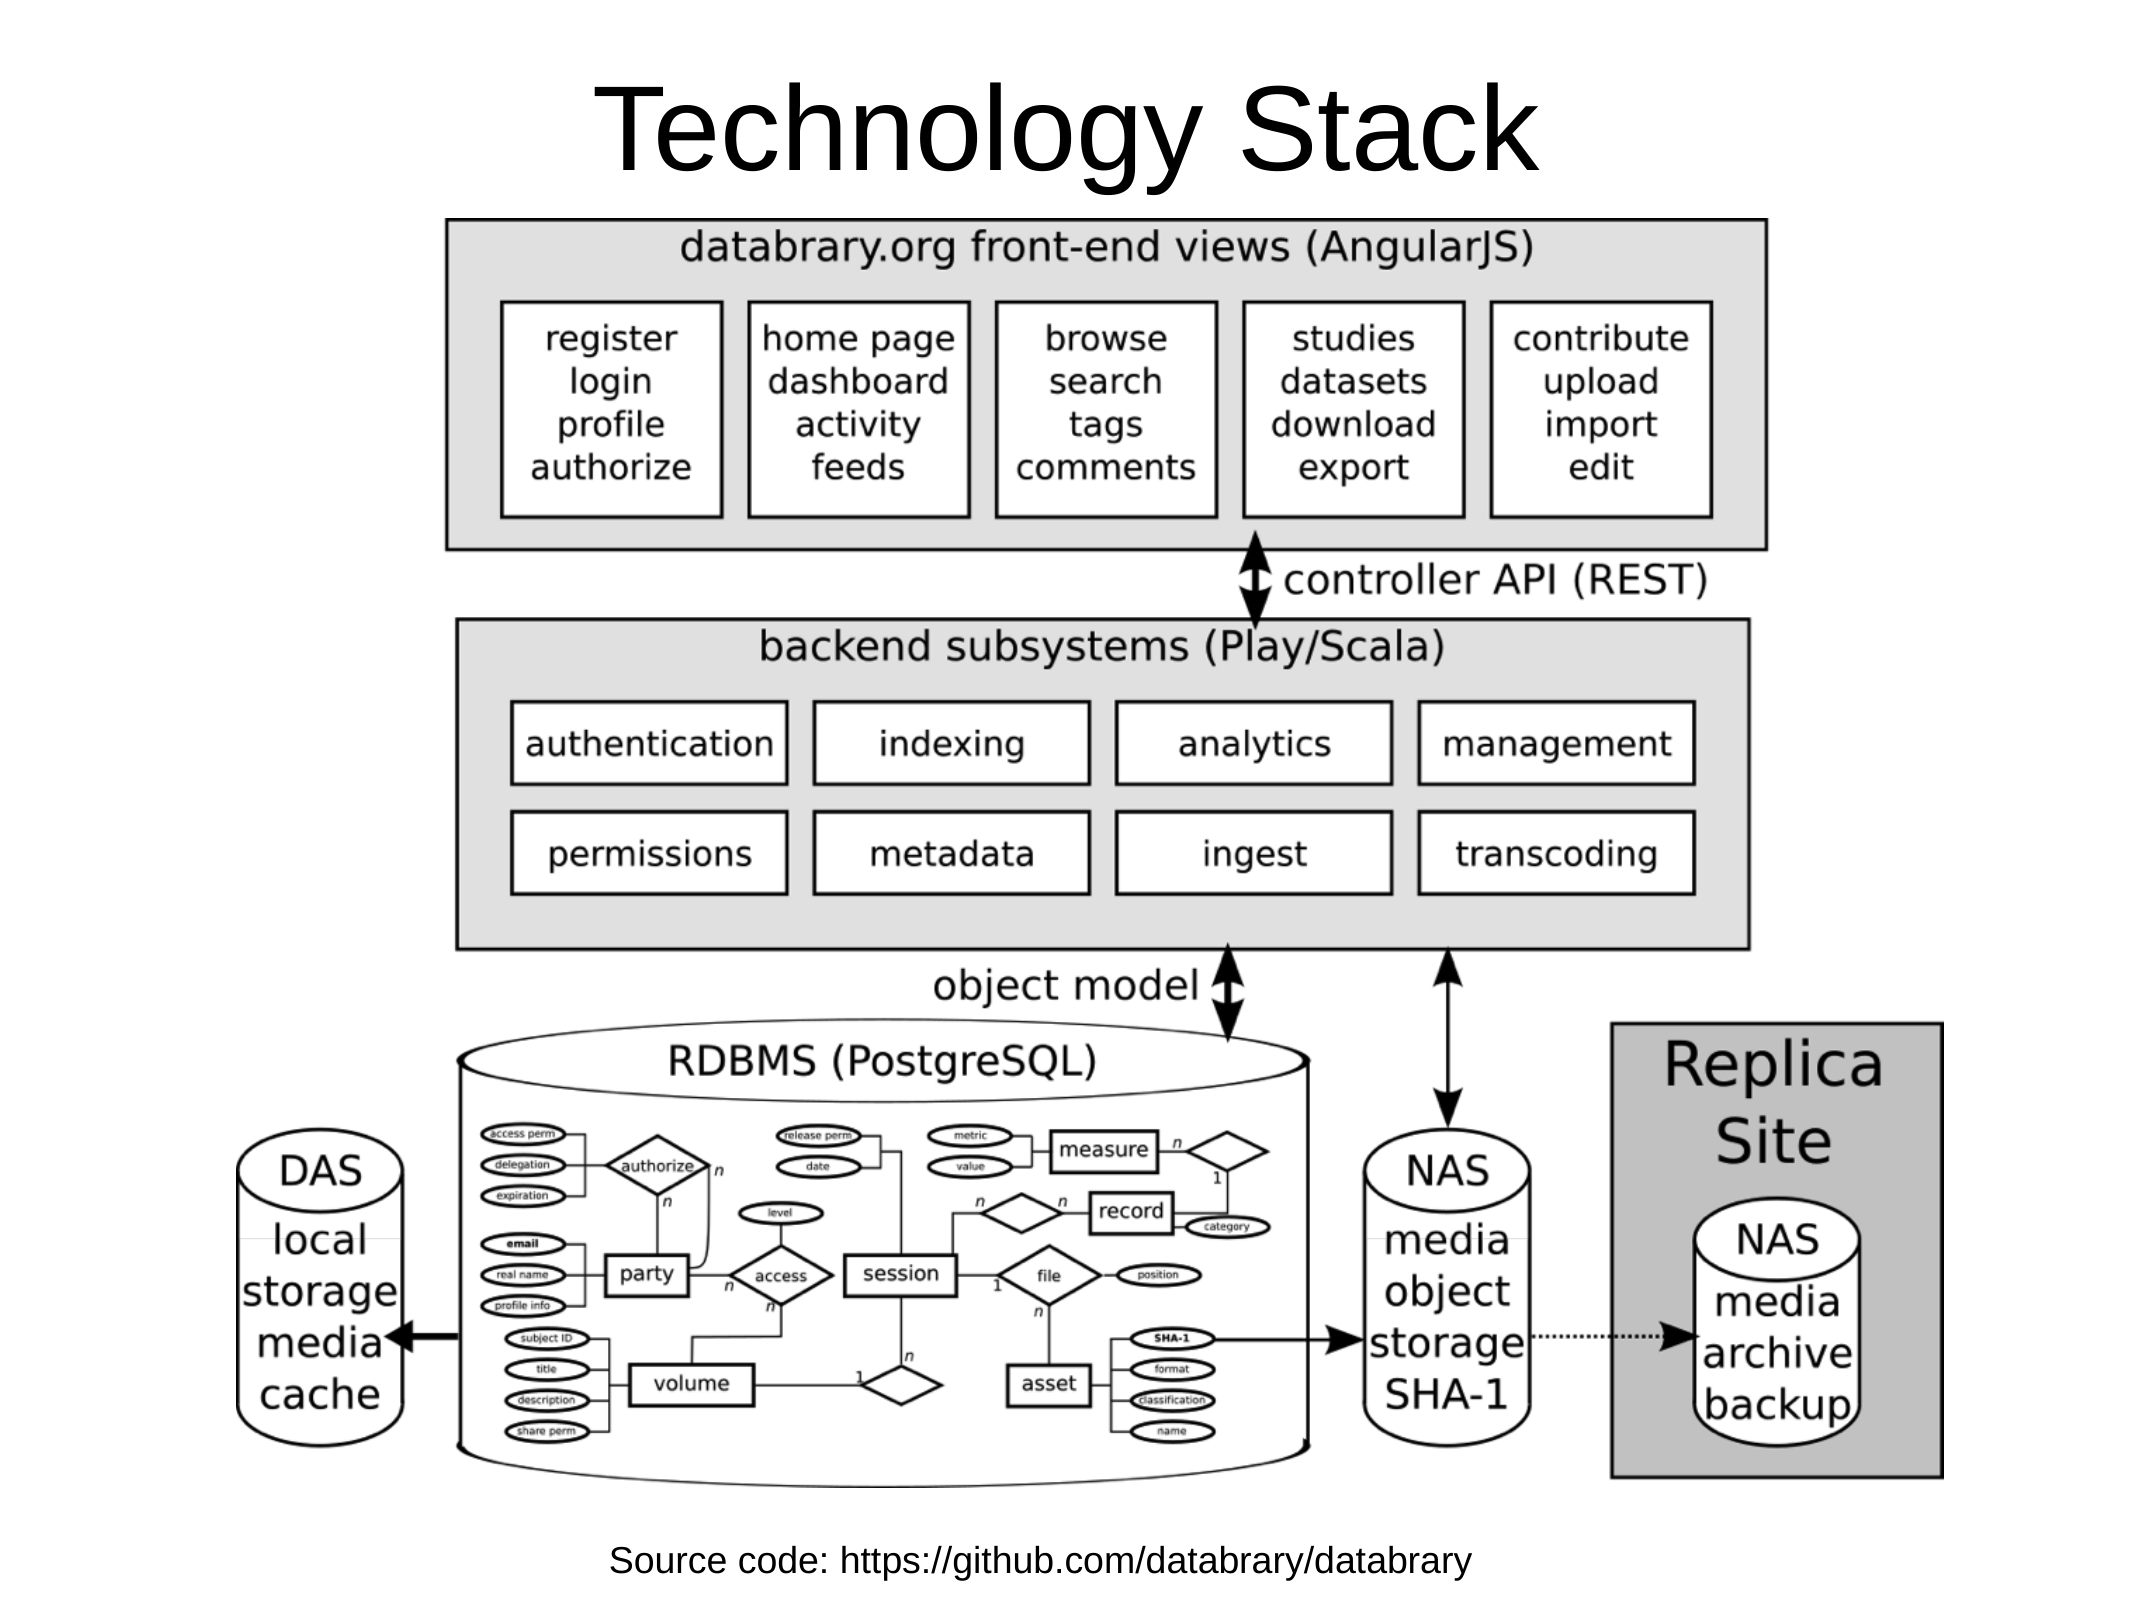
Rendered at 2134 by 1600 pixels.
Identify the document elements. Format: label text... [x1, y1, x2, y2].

picture [235, 218, 1944, 1489]
text_box Technology Stack [20, 35, 2113, 219]
text_box Source code: https://github.com/databrary/databrary [600, 1505, 1532, 1600]
